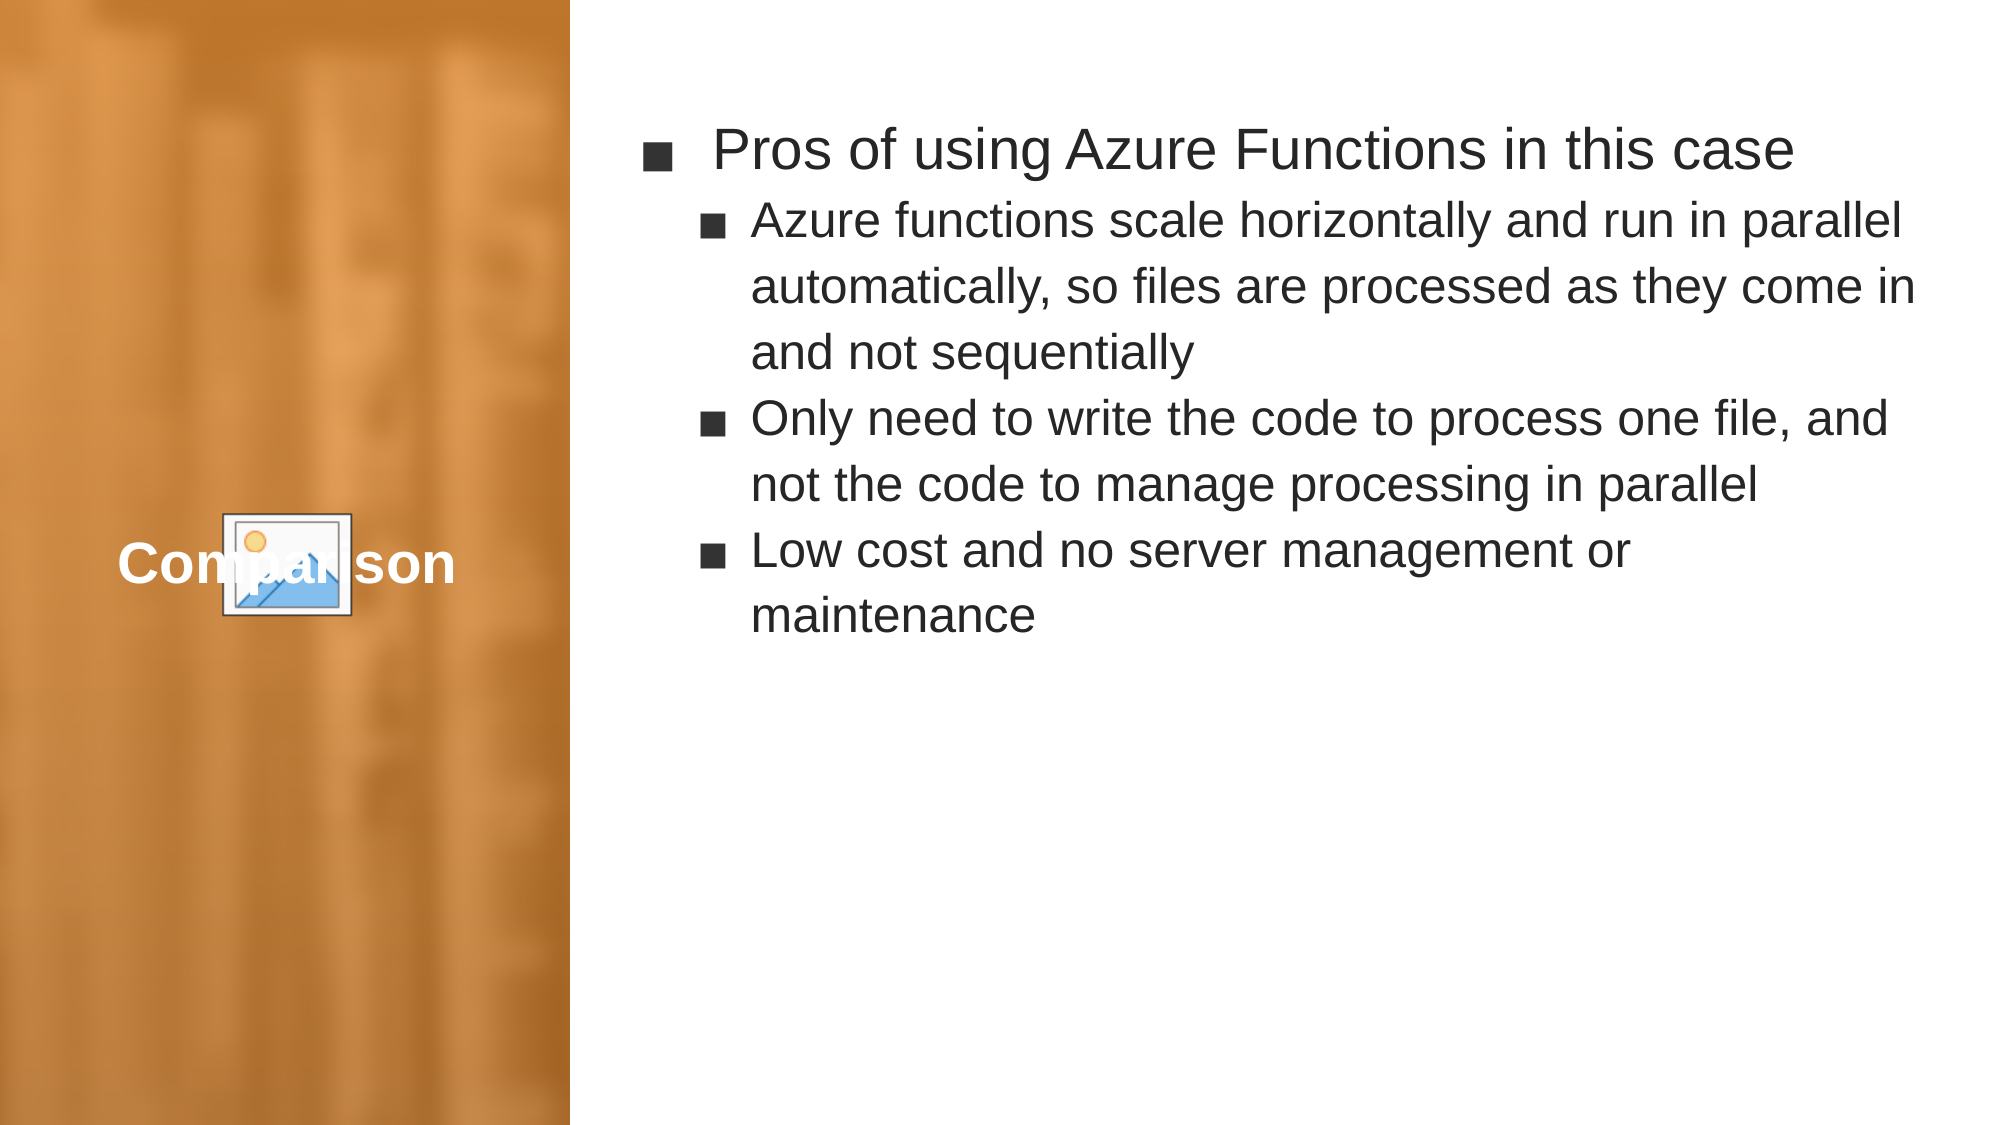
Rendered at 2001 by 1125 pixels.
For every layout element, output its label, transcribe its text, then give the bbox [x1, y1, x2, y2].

picture [0, 0, 570, 1125]
list Pros of using Azure Functions in this case Azure functions scale horizontally and run in parallel automatically, so files are processed as they come in and not sequentially Only need to write the code to process one file, and not the code to manage processing in parallel Low cost and no server management or maintenance [623, 96, 1936, 1068]
